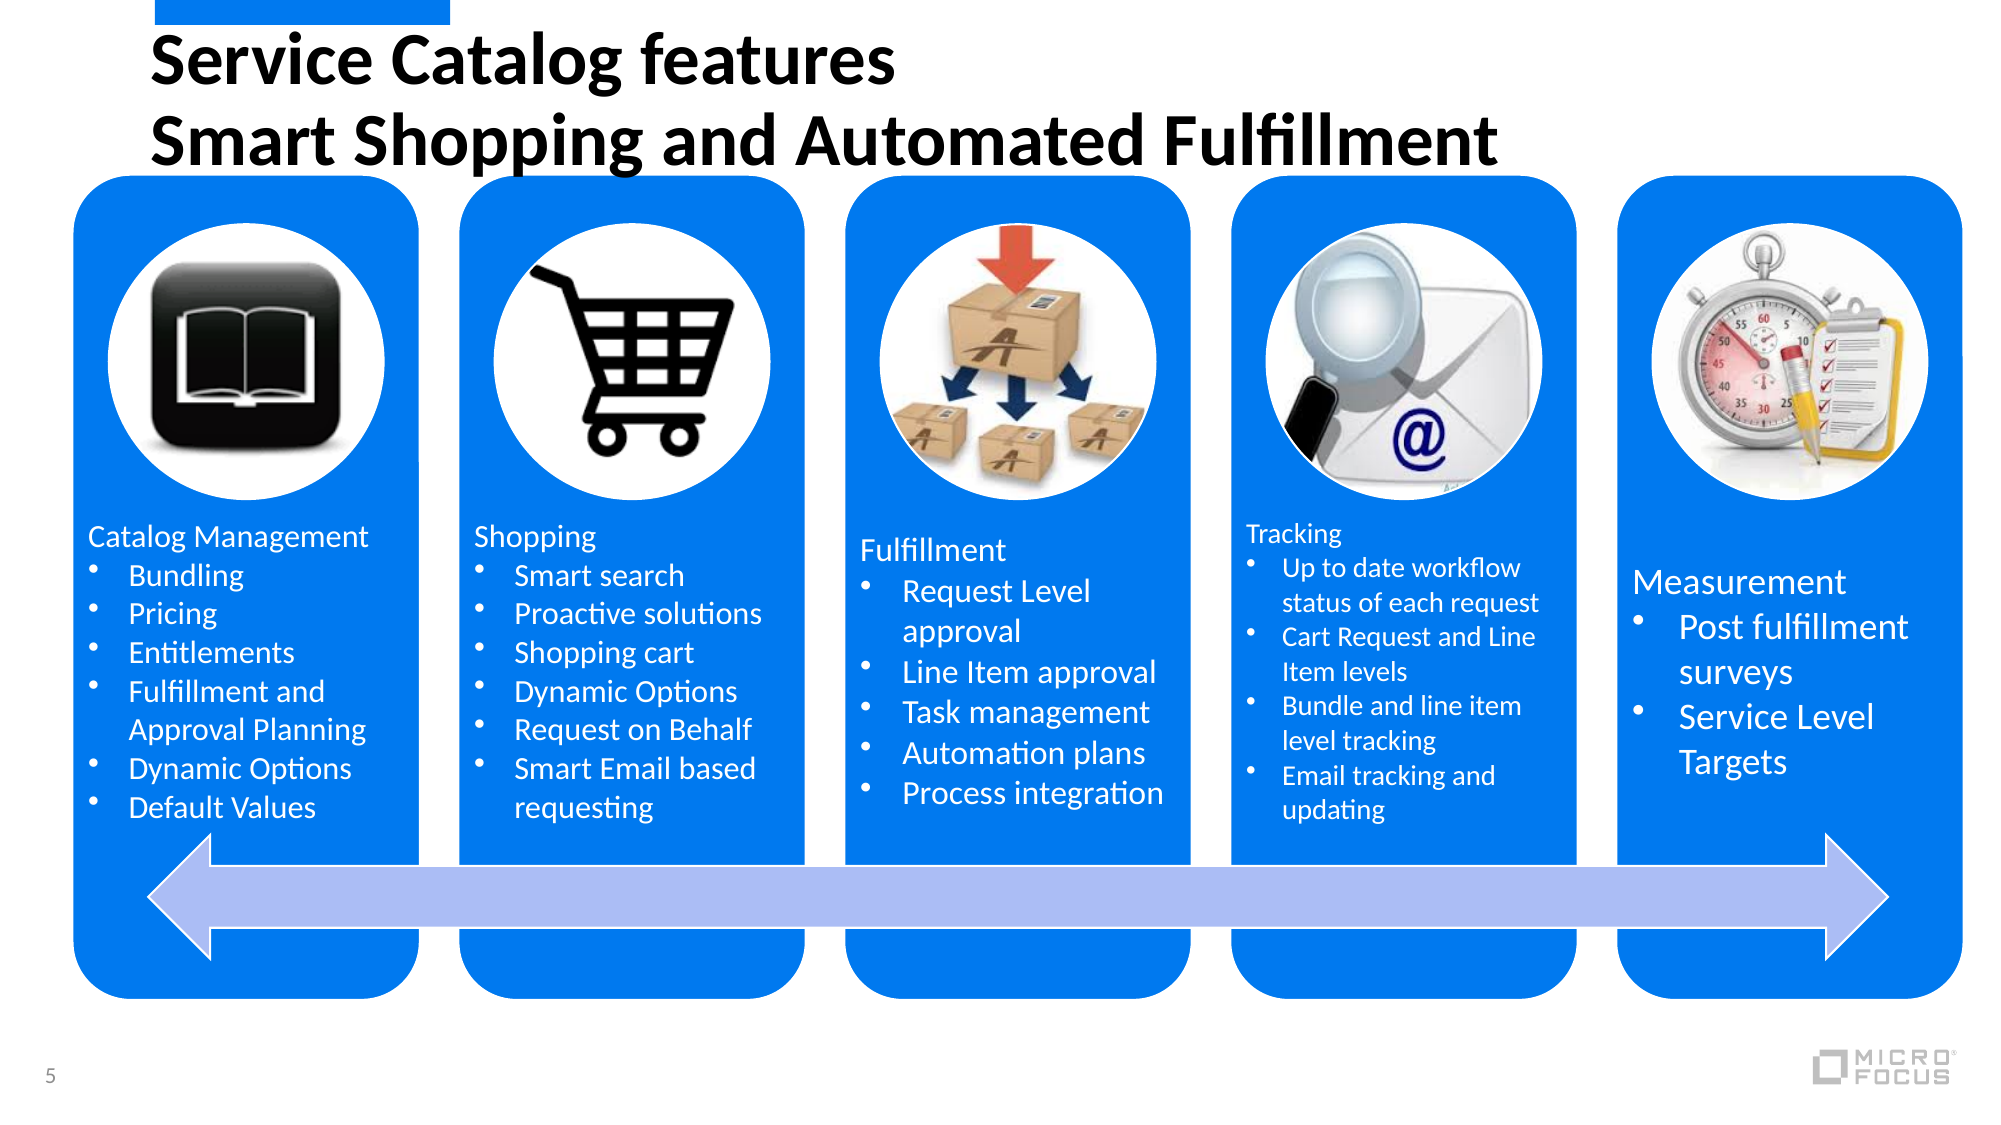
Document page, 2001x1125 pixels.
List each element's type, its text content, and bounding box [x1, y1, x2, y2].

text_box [72, 174, 1964, 1000]
text_box [1872, 12, 2000, 213]
slide_number 5 [30, 1051, 90, 1097]
title Service Catalog features Smart Shopping and Automated Fulfillment [150, 12, 1843, 174]
